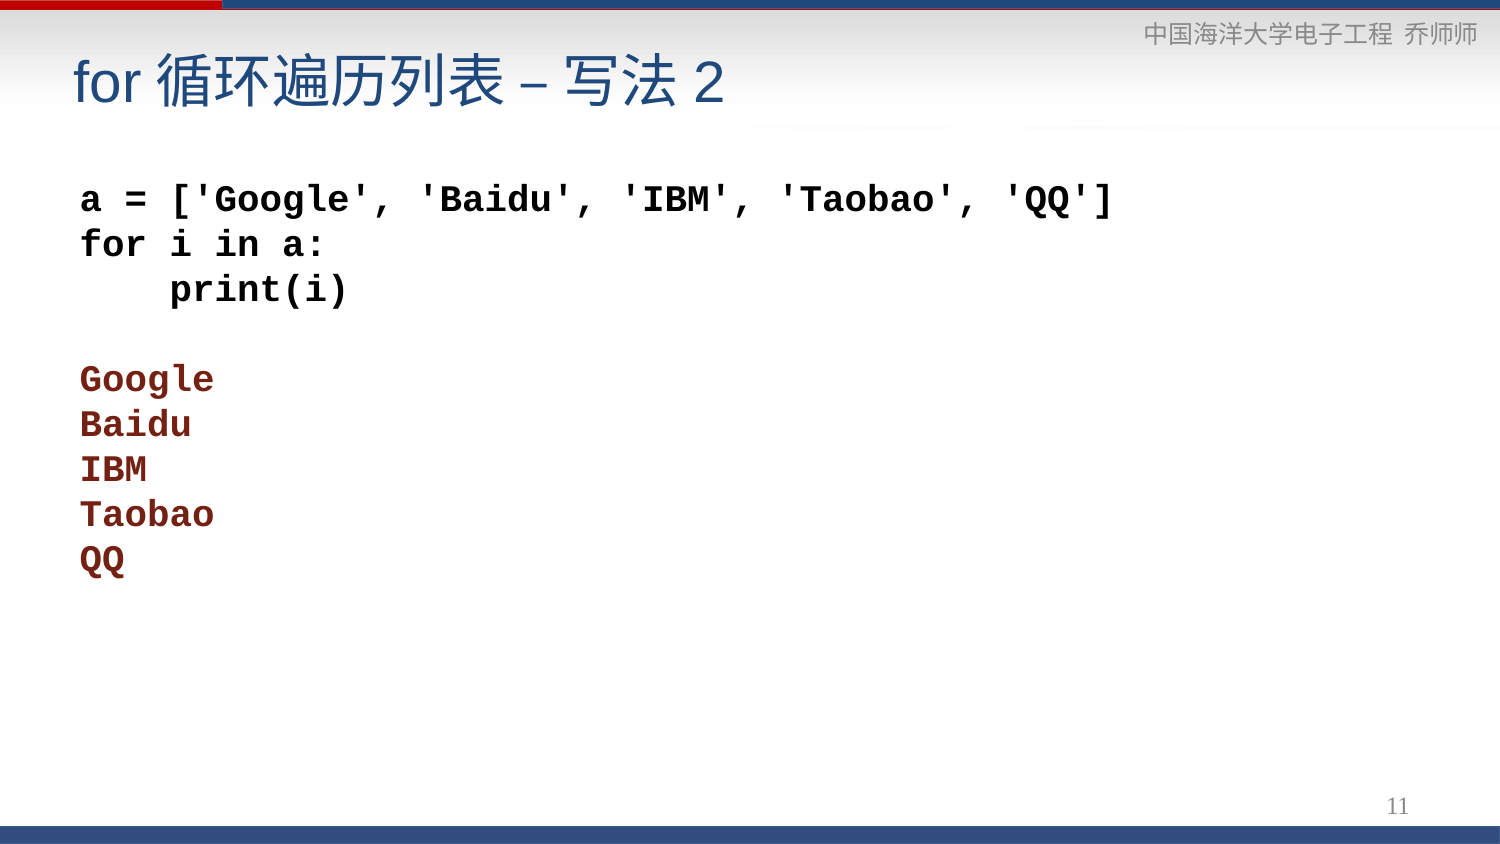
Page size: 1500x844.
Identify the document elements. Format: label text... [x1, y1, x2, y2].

picture [0, 10, 1500, 129]
title for循环遍历列表 – 写法2 [58, 14, 1430, 145]
text_box a = ['Google', 'Baidu', 'IBM', 'Taobao', 'QQ'] for i in a: print(i) Google Baidu IBM Taobao QQ [64, 121, 1341, 632]
slide_number 11 [1074, 782, 1425, 828]
